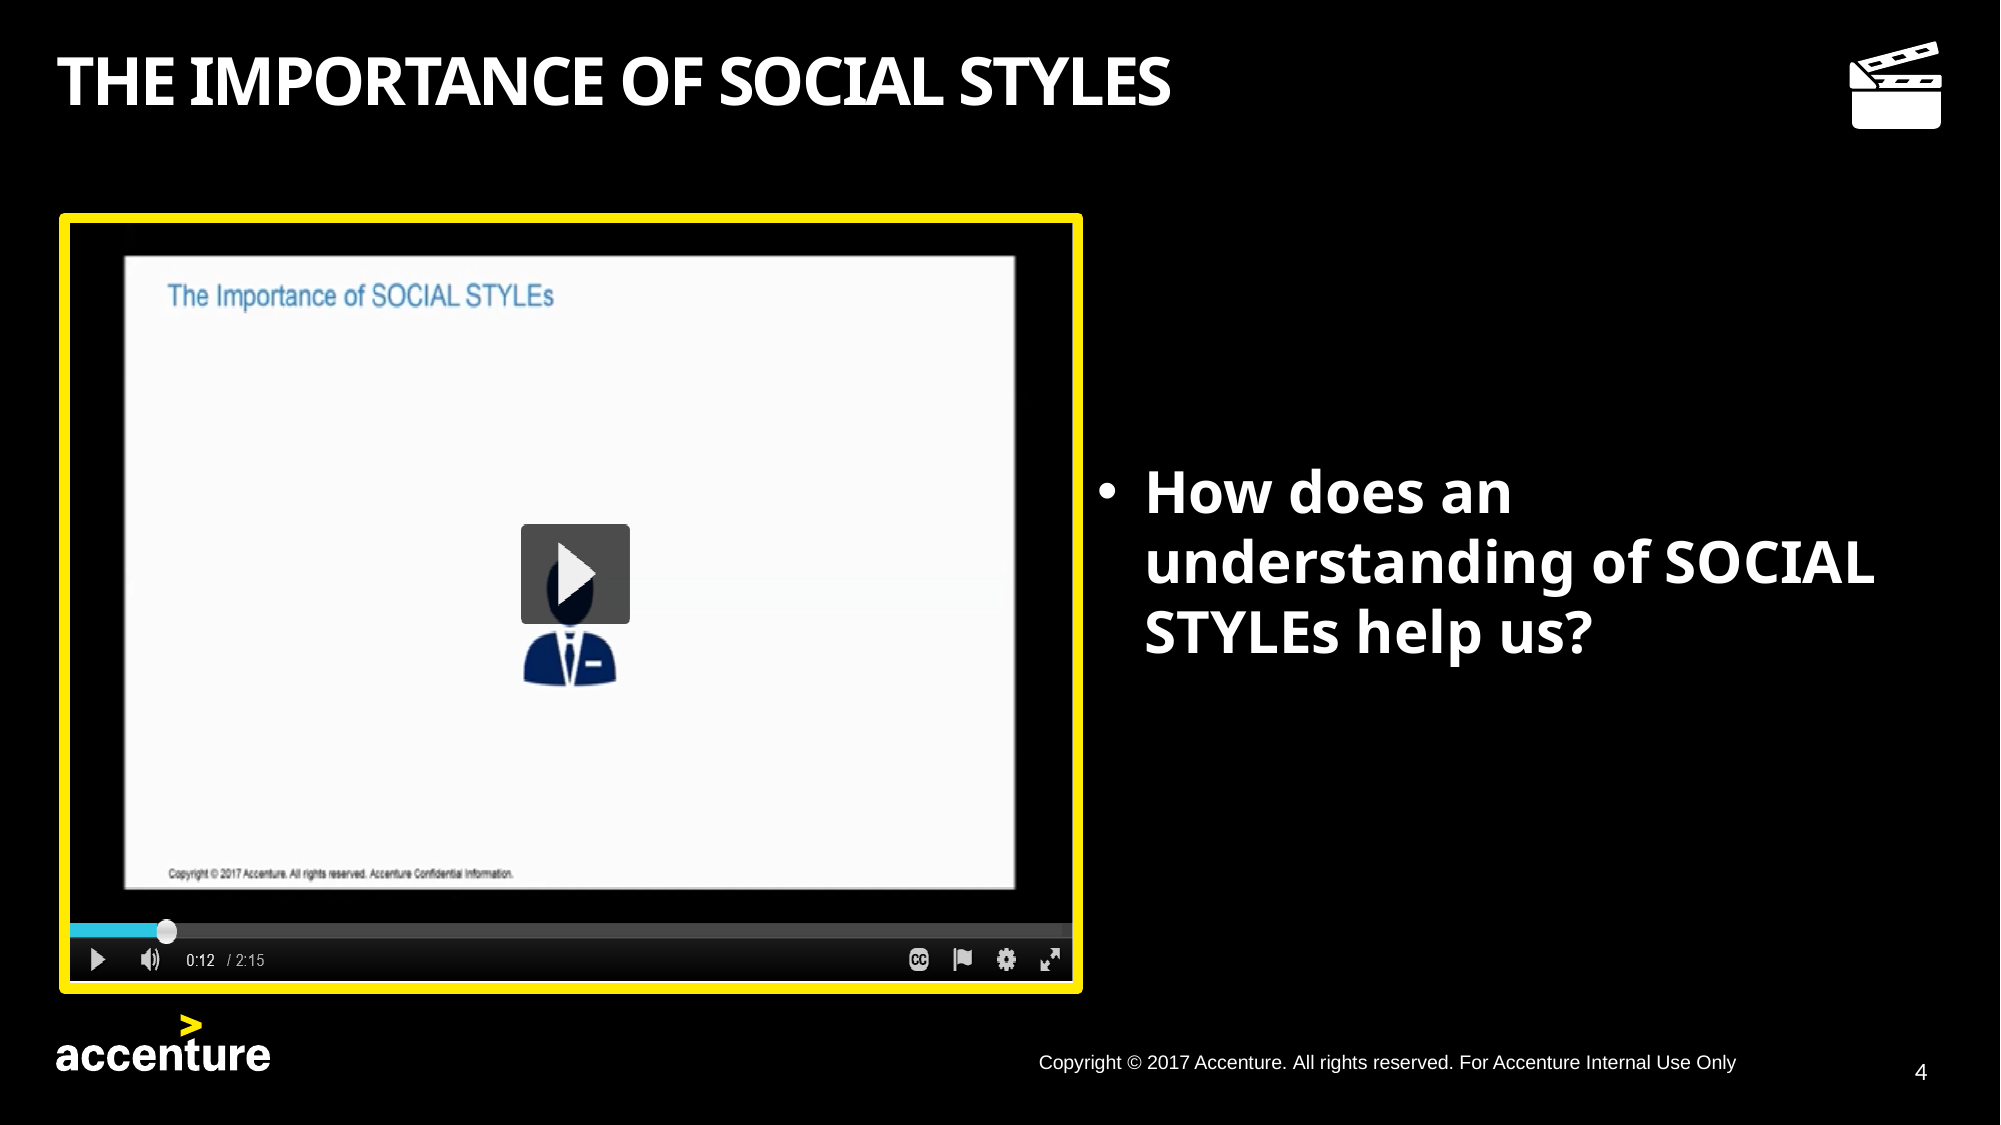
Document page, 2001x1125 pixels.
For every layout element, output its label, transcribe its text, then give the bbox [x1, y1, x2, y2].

text_box [1870, 74, 1942, 88]
text_box [1852, 91, 1941, 129]
text_box [1850, 62, 1877, 89]
text_box 4 [1816, 1054, 1943, 1086]
text_box [1857, 41, 1939, 73]
text_box How does an understanding of SOCIAL STYLEs help us? [1097, 235, 1886, 885]
picture [69, 222, 1074, 984]
text_box THE IMPORTANCE OF SOCIAL STYLES [56, 54, 1850, 182]
